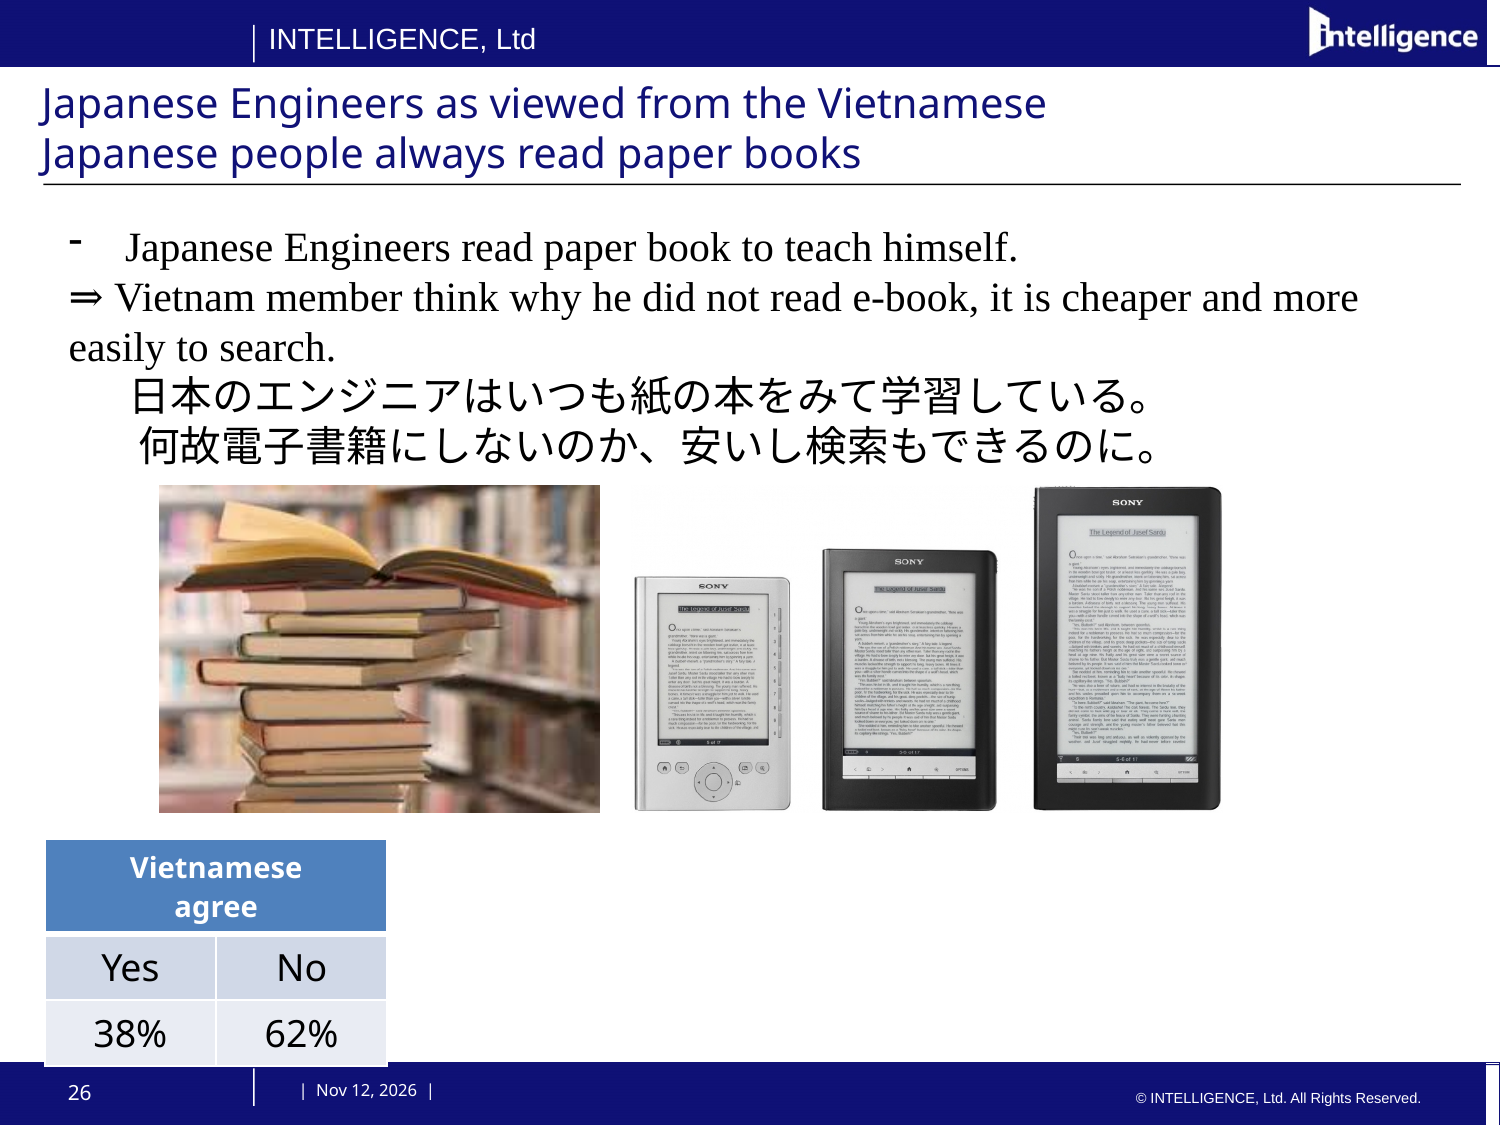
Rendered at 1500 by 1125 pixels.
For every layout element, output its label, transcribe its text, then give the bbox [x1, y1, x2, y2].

table_header Vietnamese agree [46, 840, 386, 931]
footer | 31-Oct-14 | [275, 1071, 1175, 1125]
title Japanese Engineers as viewed from the Vietnamese Japanese people always read paper books [41, 66, 1460, 185]
text_box Japanese Engineers read paper book to teach himself. ⇒ Vietnam member think why he did not read e-book, it is cheaper and more easily to search. 日本のエンジニアはいつも紙の本をみて学習している。 何故電子書籍にしないのか、安いし検索もできるのに。 [53, 208, 1464, 1012]
slide_number 26 [53, 1070, 254, 1118]
table_cell 62% [217, 1001, 386, 1065]
table_cell Yes [46, 937, 215, 999]
table_cell No [217, 937, 386, 999]
picture [159, 484, 600, 813]
table_cell 38% [46, 1001, 215, 1065]
picture [0, 1063, 1486, 1125]
picture [0, 0, 1487, 65]
picture [631, 484, 1223, 813]
